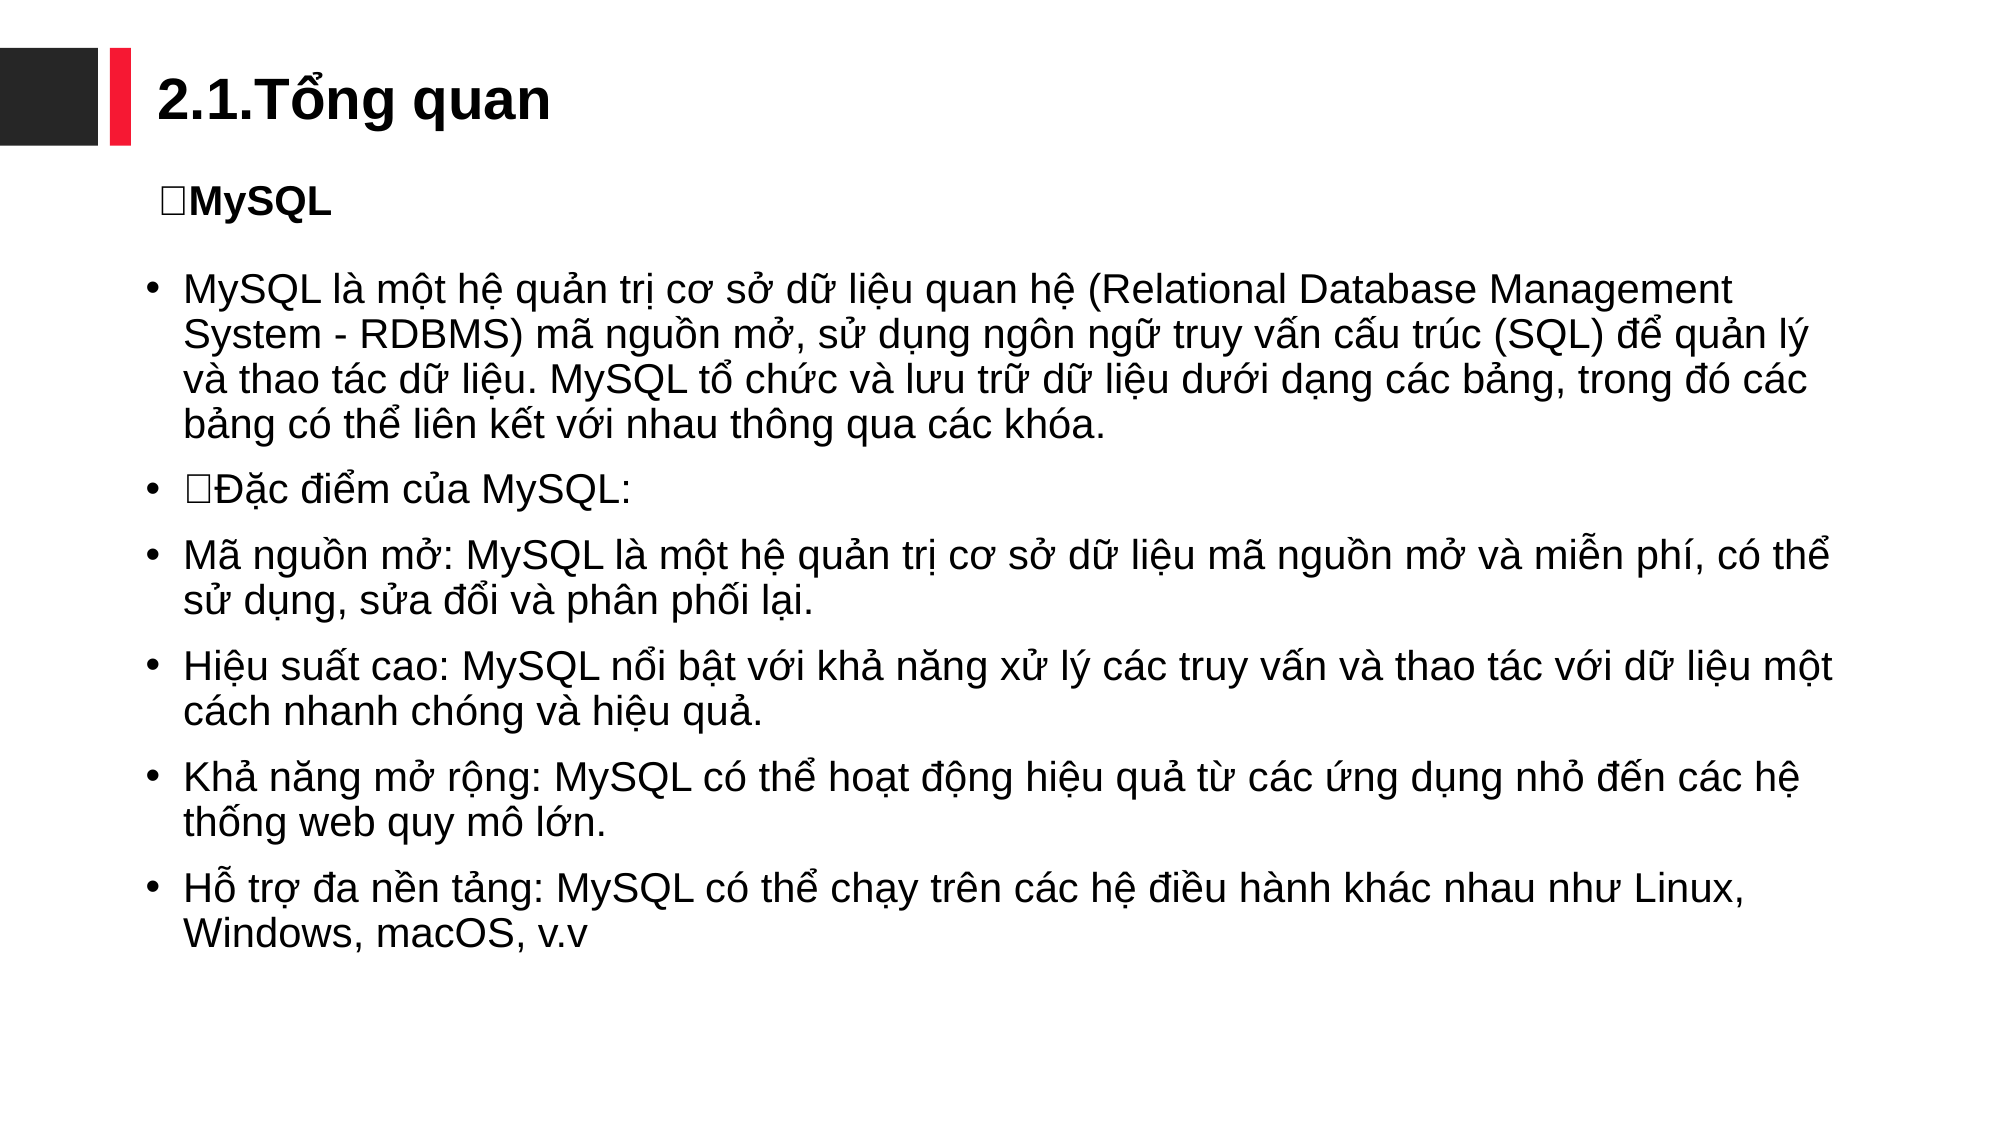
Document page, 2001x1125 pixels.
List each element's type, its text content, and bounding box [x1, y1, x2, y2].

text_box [0, 47, 1950, 146]
list MySQL là một hệ quản trị cơ sở dữ liệu quan hệ (Relational Database Management System - RDBMS) mã nguồn mở, sử dụng ngôn ngữ truy vấn cấu trúc (SQL) để quản lý và thao tác dữ liệu. MySQL tổ chức và lưu trữ dữ liệu dưới dạng các bảng, trong đó các bảng có thể liên kết với nhau thông qua các khóa. Đặc điểm của MySQL: Mã nguồn mở: MySQL là một hệ quản trị cơ sở dữ liệu mã nguồn mở và miễn phí, có thể sử dụng, sửa đổi và phân phối lại. Hiệu suất cao: MySQL nổi bật với khả năng xử lý các truy vấn và thao tác với dữ liệu một cách nhanh chóng và hiệu quả. Khả năng mở rộng: MySQL có thể hoạt động hiệu quả từ các ứng dụng nhỏ đến các hệ thống web quy mô lớn. Hỗ trợ đa nền tảng: MySQL có thể chạy trên các hệ điều hành khác nhau như Linux, Windows, macOS, v.v [130, 259, 1857, 974]
text_box MySQL [142, 165, 1879, 1068]
